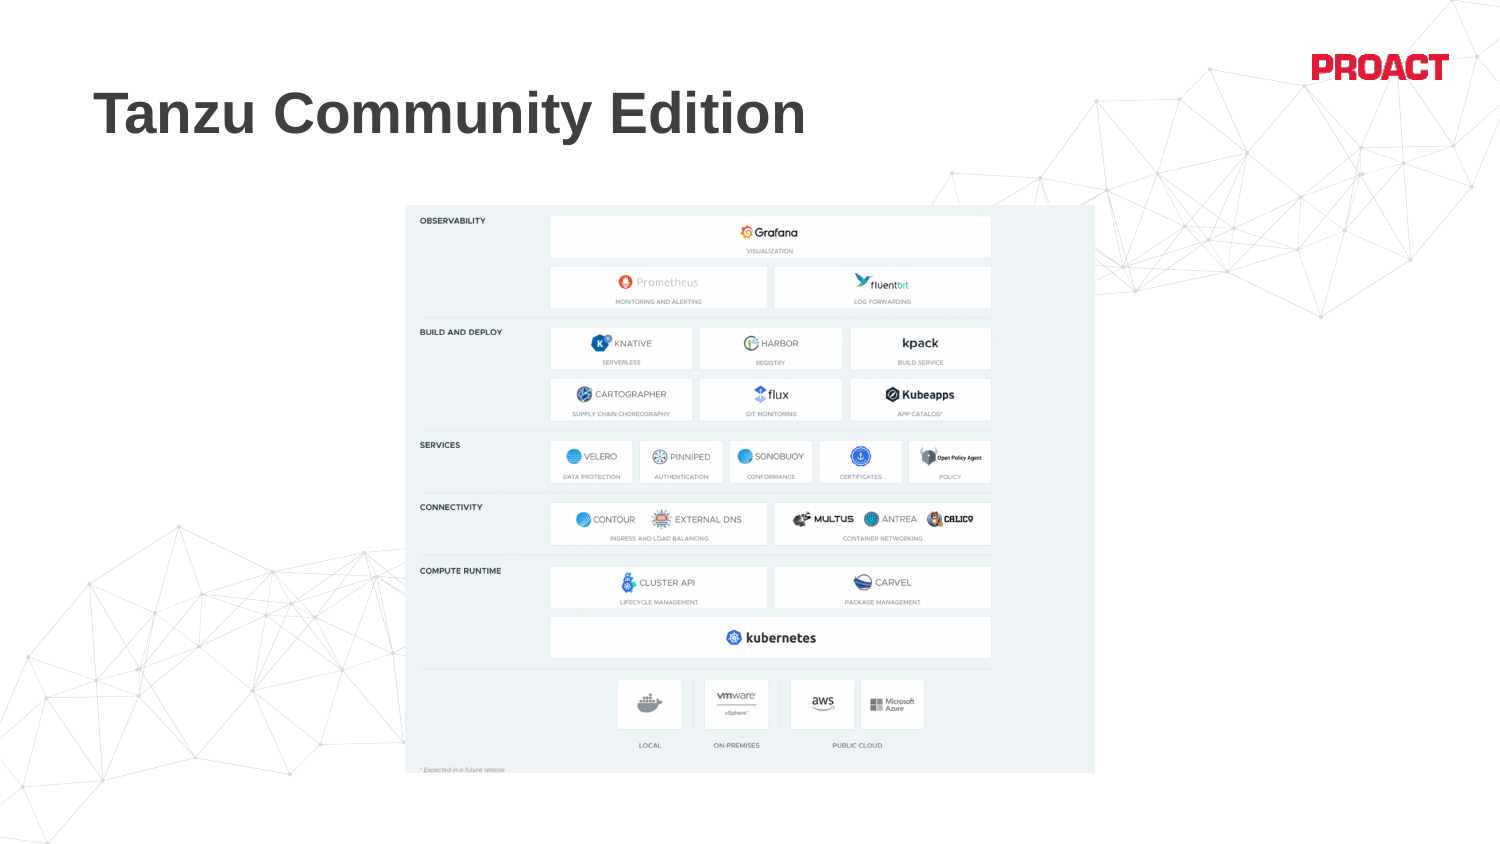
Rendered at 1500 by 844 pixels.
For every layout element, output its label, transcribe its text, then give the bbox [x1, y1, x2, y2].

picture [405, 205, 1095, 774]
picture [1312, 54, 1449, 80]
list Tanzu Community Edition [78, 67, 1049, 173]
